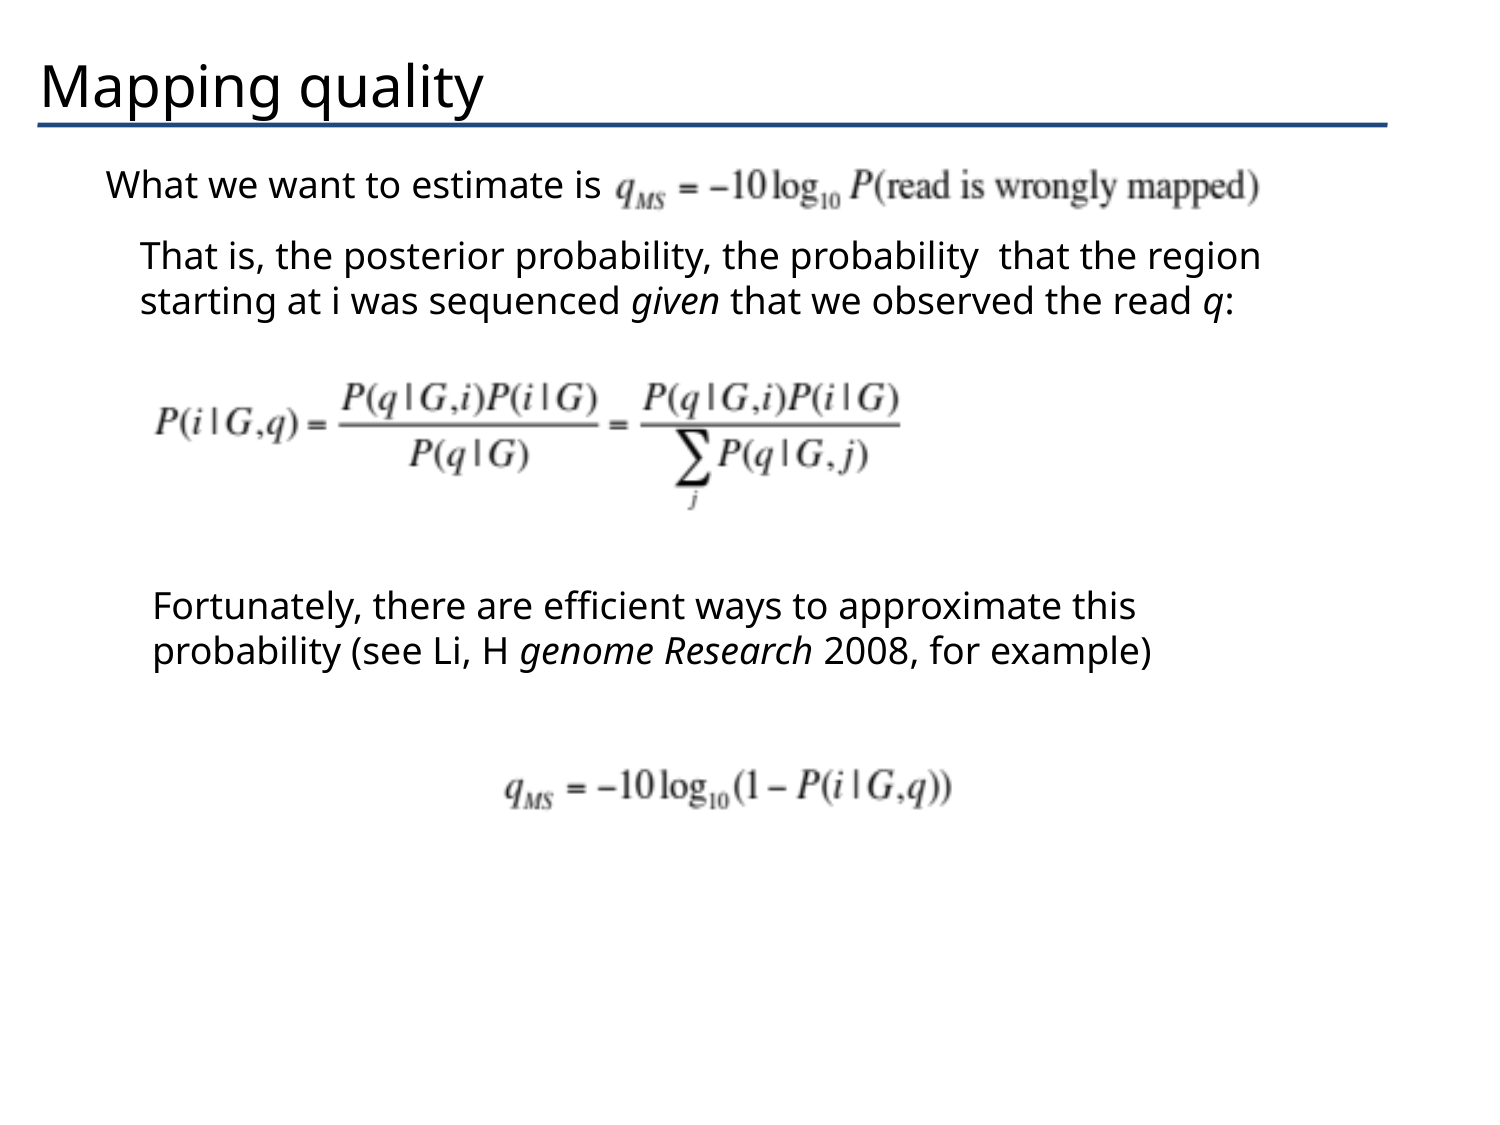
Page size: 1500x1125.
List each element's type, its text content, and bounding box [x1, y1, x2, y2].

title Mapping quality [24, 37, 1375, 130]
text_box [612, 162, 1263, 213]
text_box What we want to estimate is [90, 154, 627, 214]
text_box That is, the posterior probability, the probability that the region starting at i was sequenced given that we observed the read q: [124, 224, 1400, 330]
text_box Fortunately, there are efficient ways to approximate this probability (see Li, H genome Research 2008, for example) [137, 574, 1315, 680]
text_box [499, 762, 957, 813]
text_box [149, 374, 904, 513]
